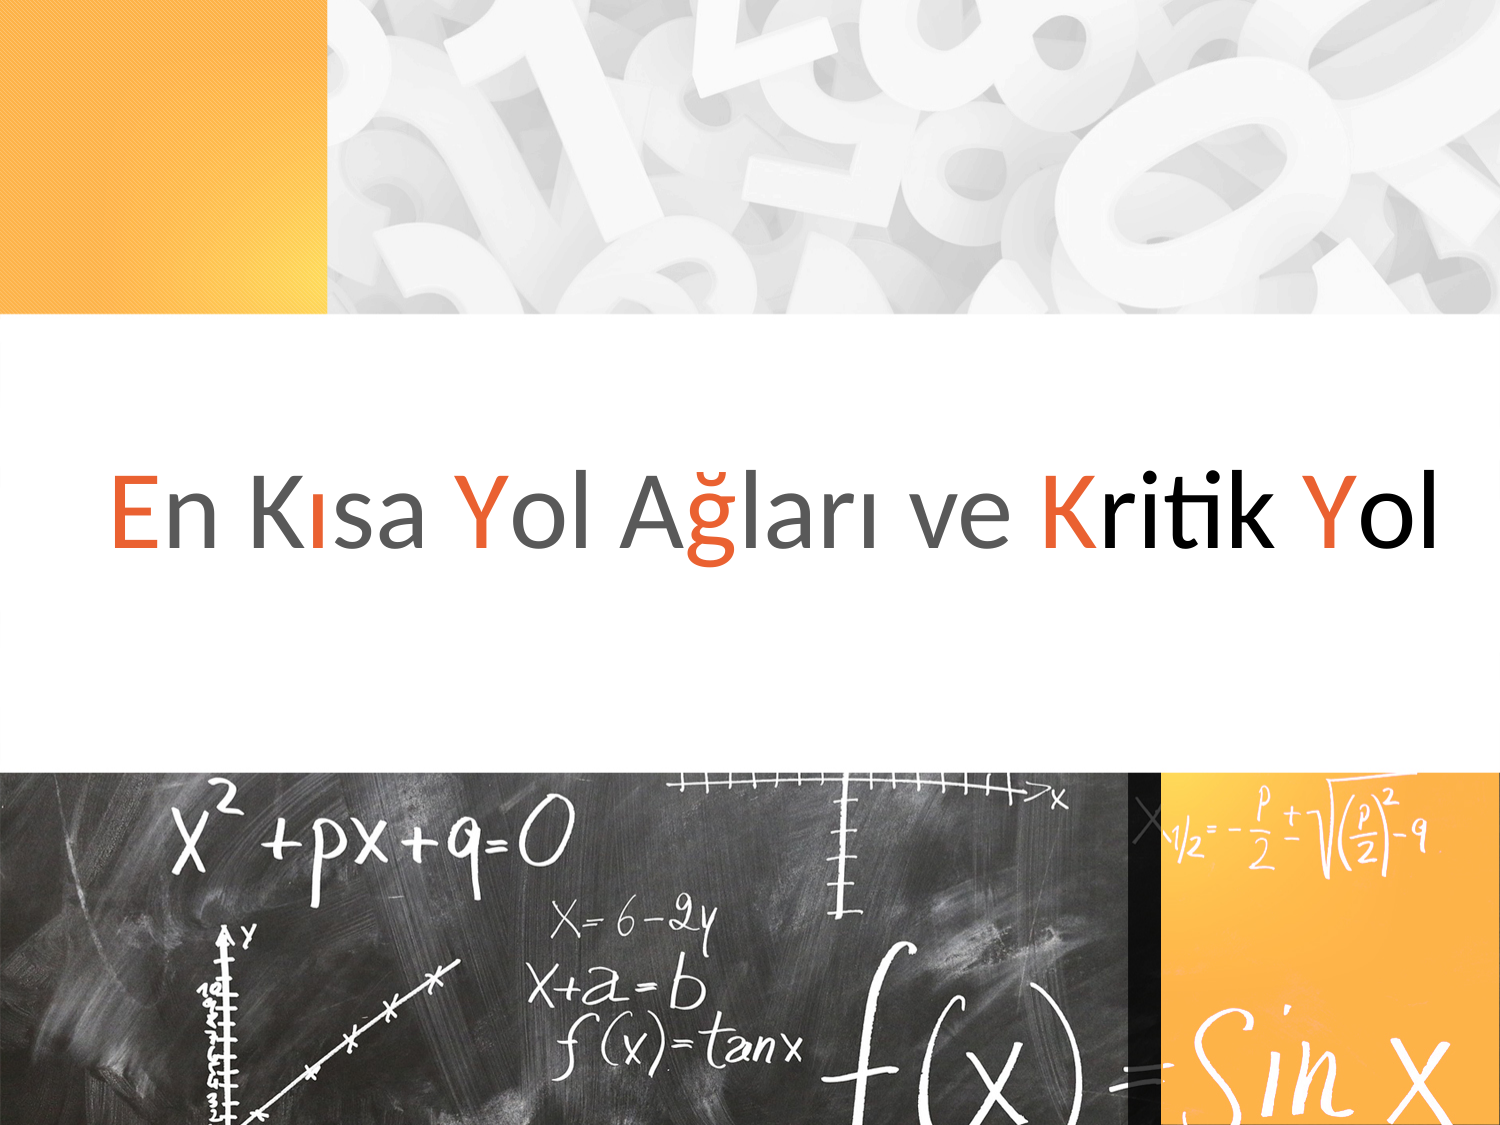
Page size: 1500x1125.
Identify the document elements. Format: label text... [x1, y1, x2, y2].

title En Kısa Yol Ağları ve Kritik Yol [92, 373, 1459, 634]
picture [0, 0, 1500, 1125]
